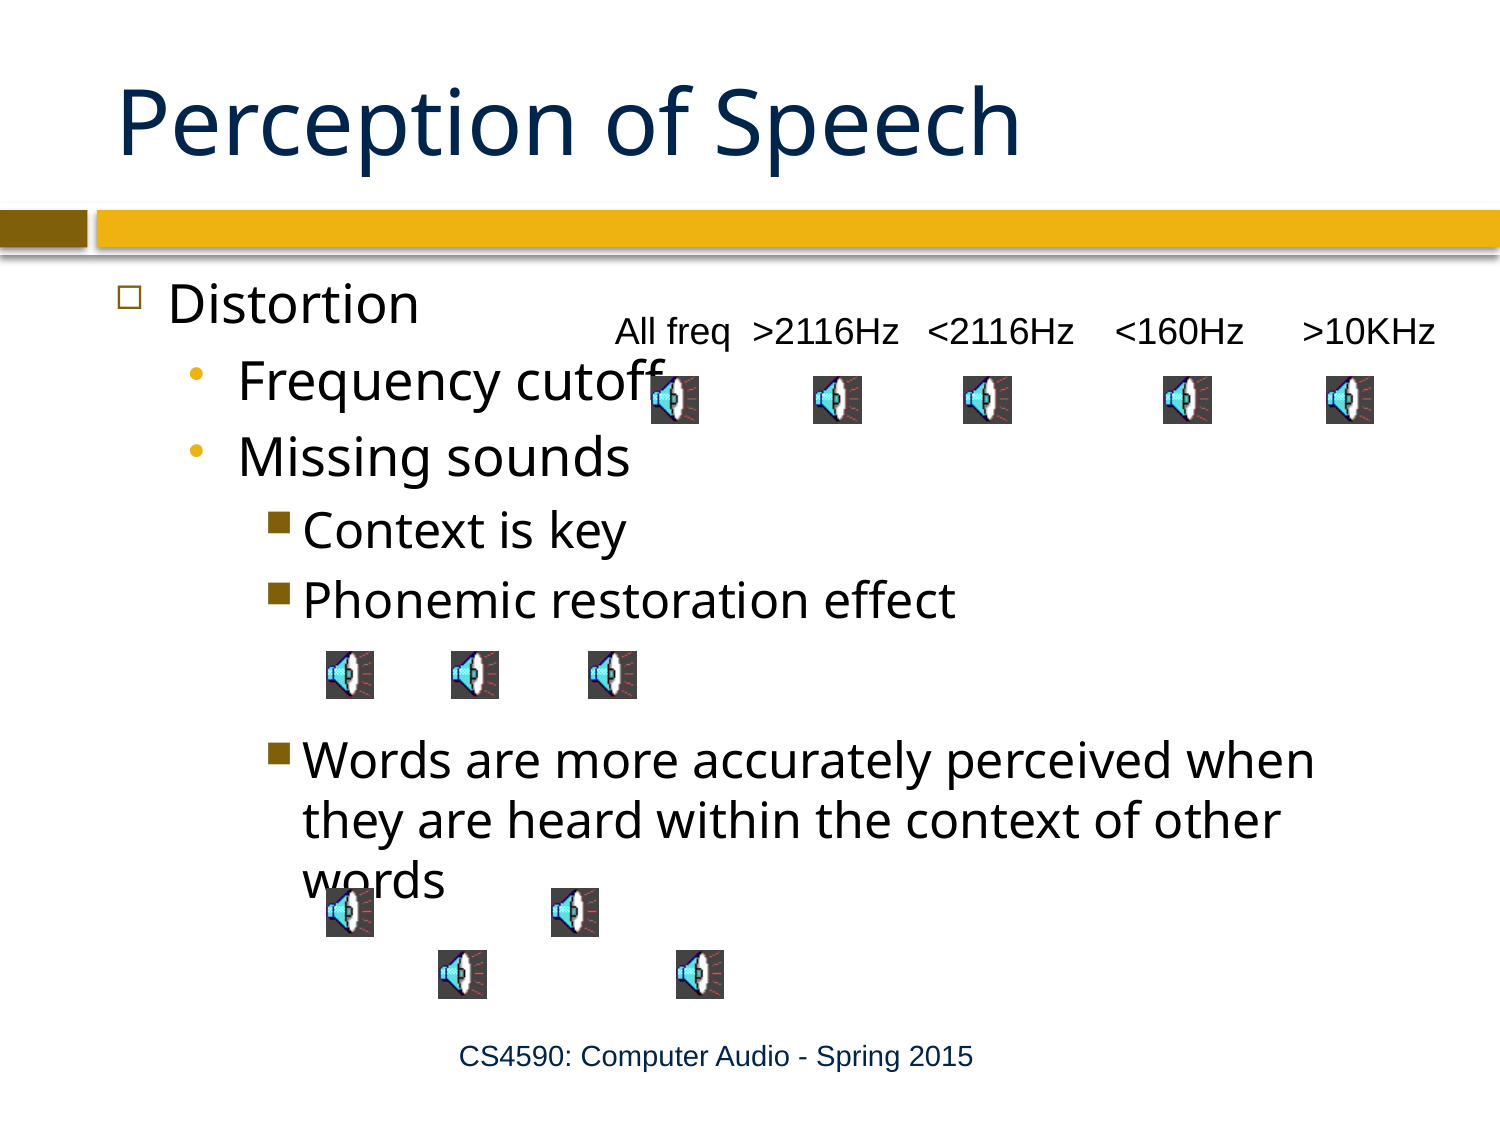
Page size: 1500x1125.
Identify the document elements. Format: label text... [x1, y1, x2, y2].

picture [587, 649, 638, 701]
picture [674, 949, 726, 1000]
title Perception of Speech [100, 37, 1438, 200]
picture [649, 374, 701, 426]
picture [449, 649, 501, 701]
text_box >10KHz [1287, 299, 1475, 360]
picture [812, 374, 863, 426]
picture [549, 887, 601, 938]
list Distortion Frequency cutoff Missing sounds Context is key Phonemic restoration effect Words are more accurately perceived when they are heard within the context of other words [100, 262, 1438, 1000]
picture [962, 374, 1013, 426]
picture [324, 649, 376, 701]
picture [437, 949, 488, 1000]
footer CS4590: Computer Audio - Spring 2015 [99, 1024, 990, 1085]
picture [1162, 374, 1213, 426]
text_box >2116Hz [737, 299, 912, 360]
text_box <160Hz [1100, 299, 1287, 360]
picture [324, 887, 376, 938]
text_box <2116Hz [912, 299, 1100, 360]
picture [1324, 374, 1376, 426]
text_box All freq [599, 299, 737, 360]
